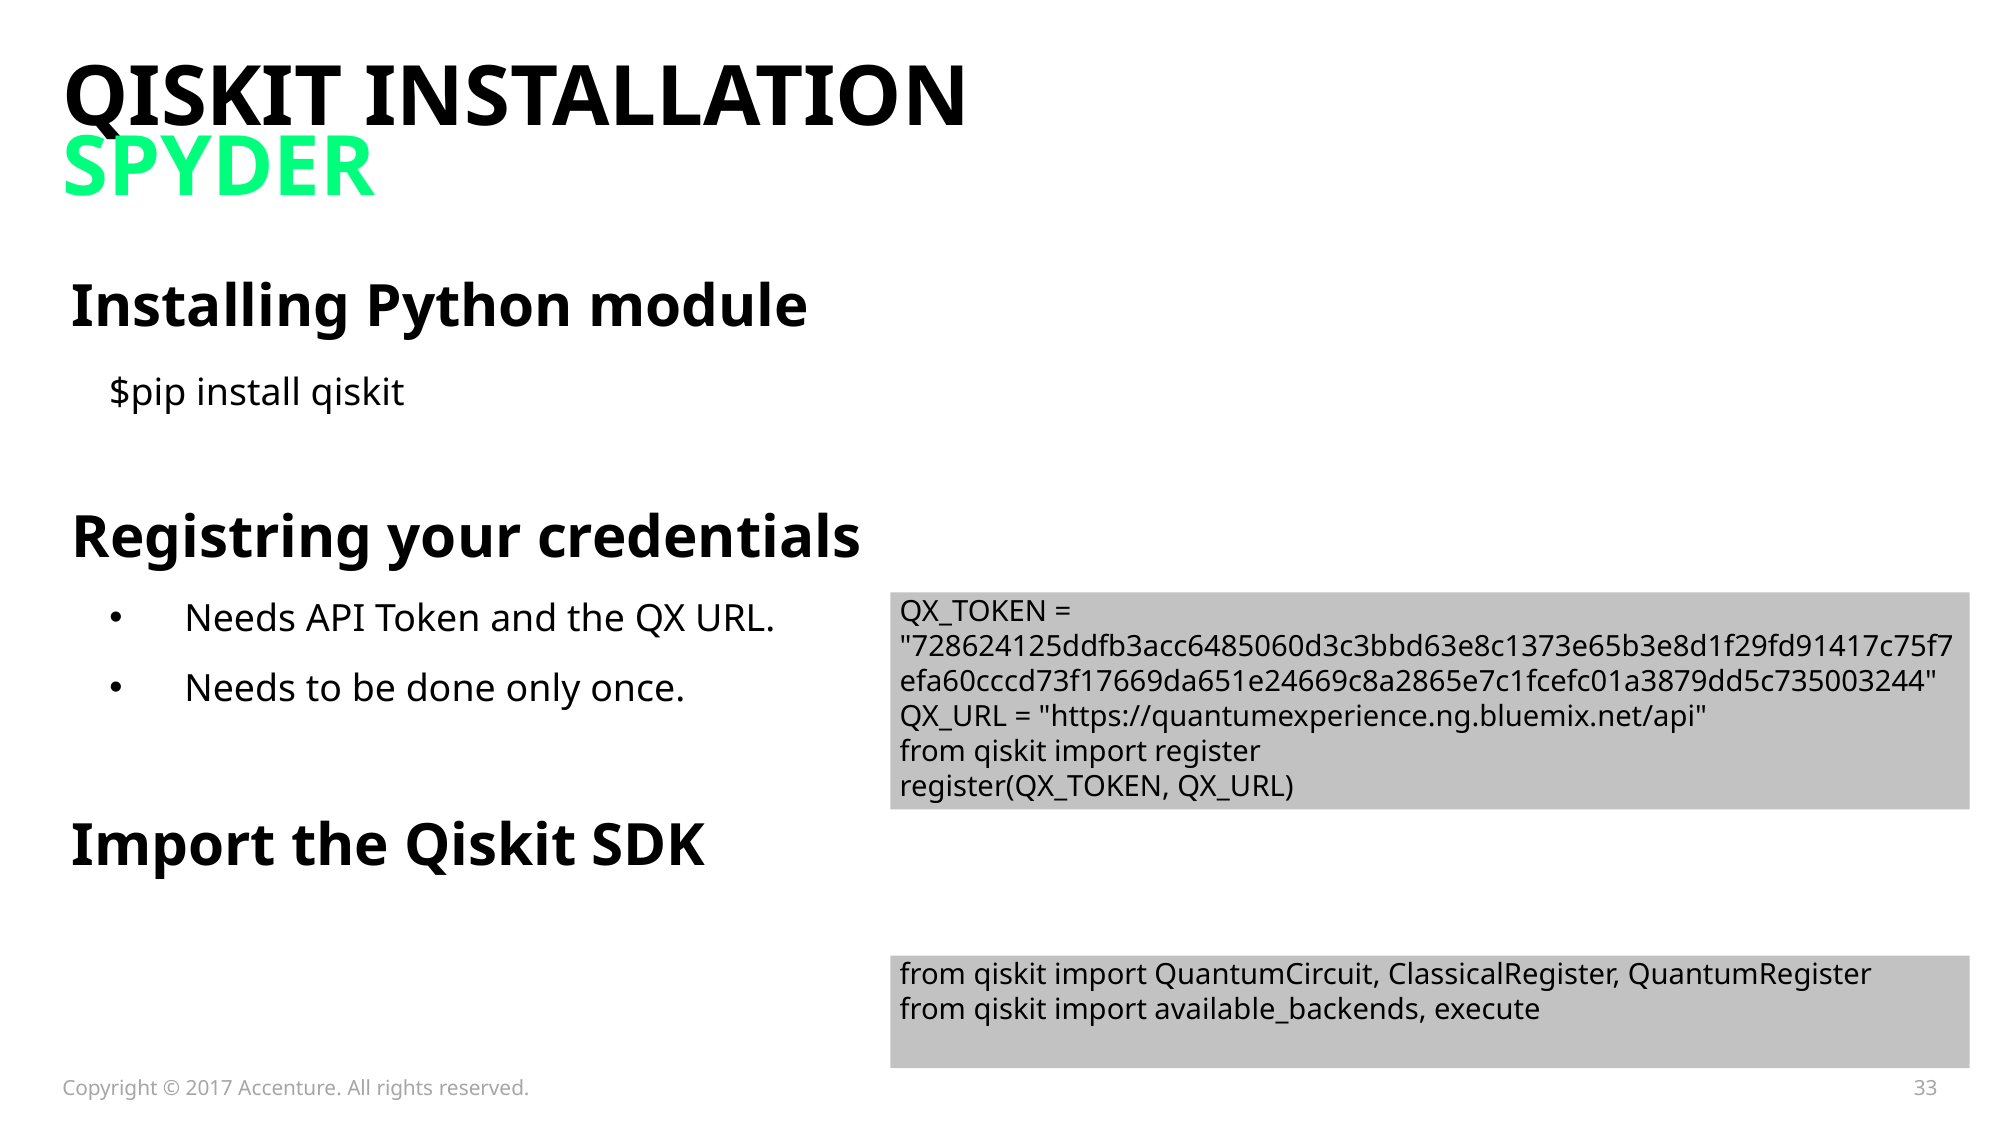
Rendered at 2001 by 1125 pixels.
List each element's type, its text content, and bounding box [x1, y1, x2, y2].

text_box from qiskit import QuantumCircuit, ClassicalRegister, QuantumRegister from qiskit import available_backends, execute [890, 955, 1970, 1069]
title QISKIT InstallATIOn Spyder [62, 62, 1000, 225]
list Installing Python module $pip install qiskit Registring your credentials Needs API Token and the QX URL. Needs to be done only once. Import the Qiskit SDK [62, 263, 891, 1069]
slide_number 33 [1887, 1069, 1938, 1104]
footer Copyright © 2017 Accenture. All rights reserved. [62, 1069, 1000, 1104]
text_box QX_TOKEN = "728624125ddfb3acc6485060d3c3bbd63e8c1373e65b3e8d1f29fd91417c75f7efa60cccd73f17669da651e24669c8a2865e7c1fcefc01a3879dd5c735003244" QX_URL = "https://quantumexperience.ng.bluemix.net/api" from qiskit import register register(QX_TOKEN, QX_URL) [890, 592, 1970, 810]
